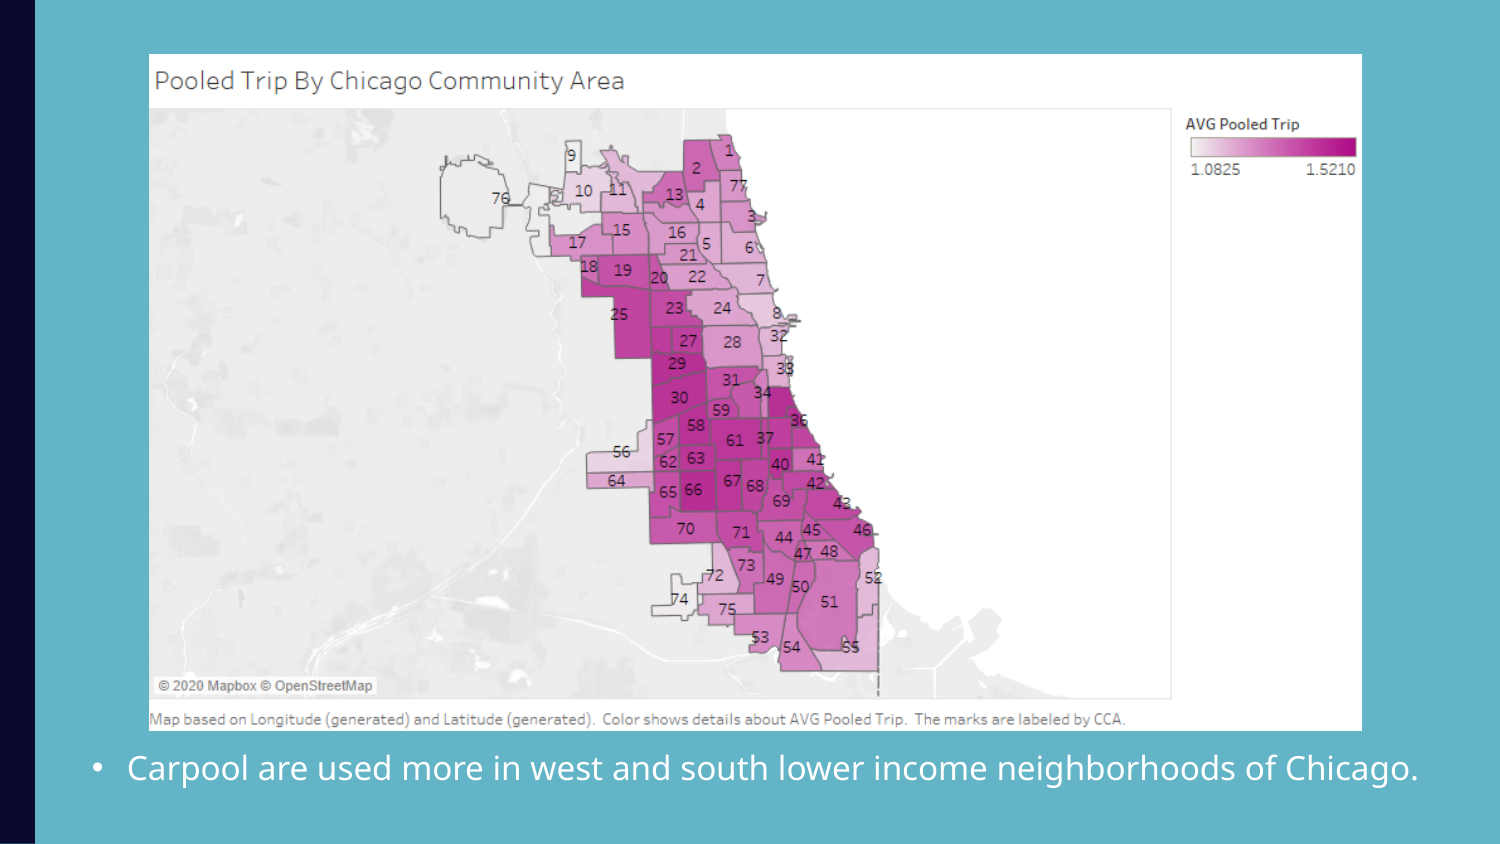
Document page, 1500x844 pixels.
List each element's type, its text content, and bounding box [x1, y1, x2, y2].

picture [149, 54, 1362, 731]
text_box Carpool are used more in west and south lower income neighborhoods of Chicago. [77, 740, 1437, 795]
